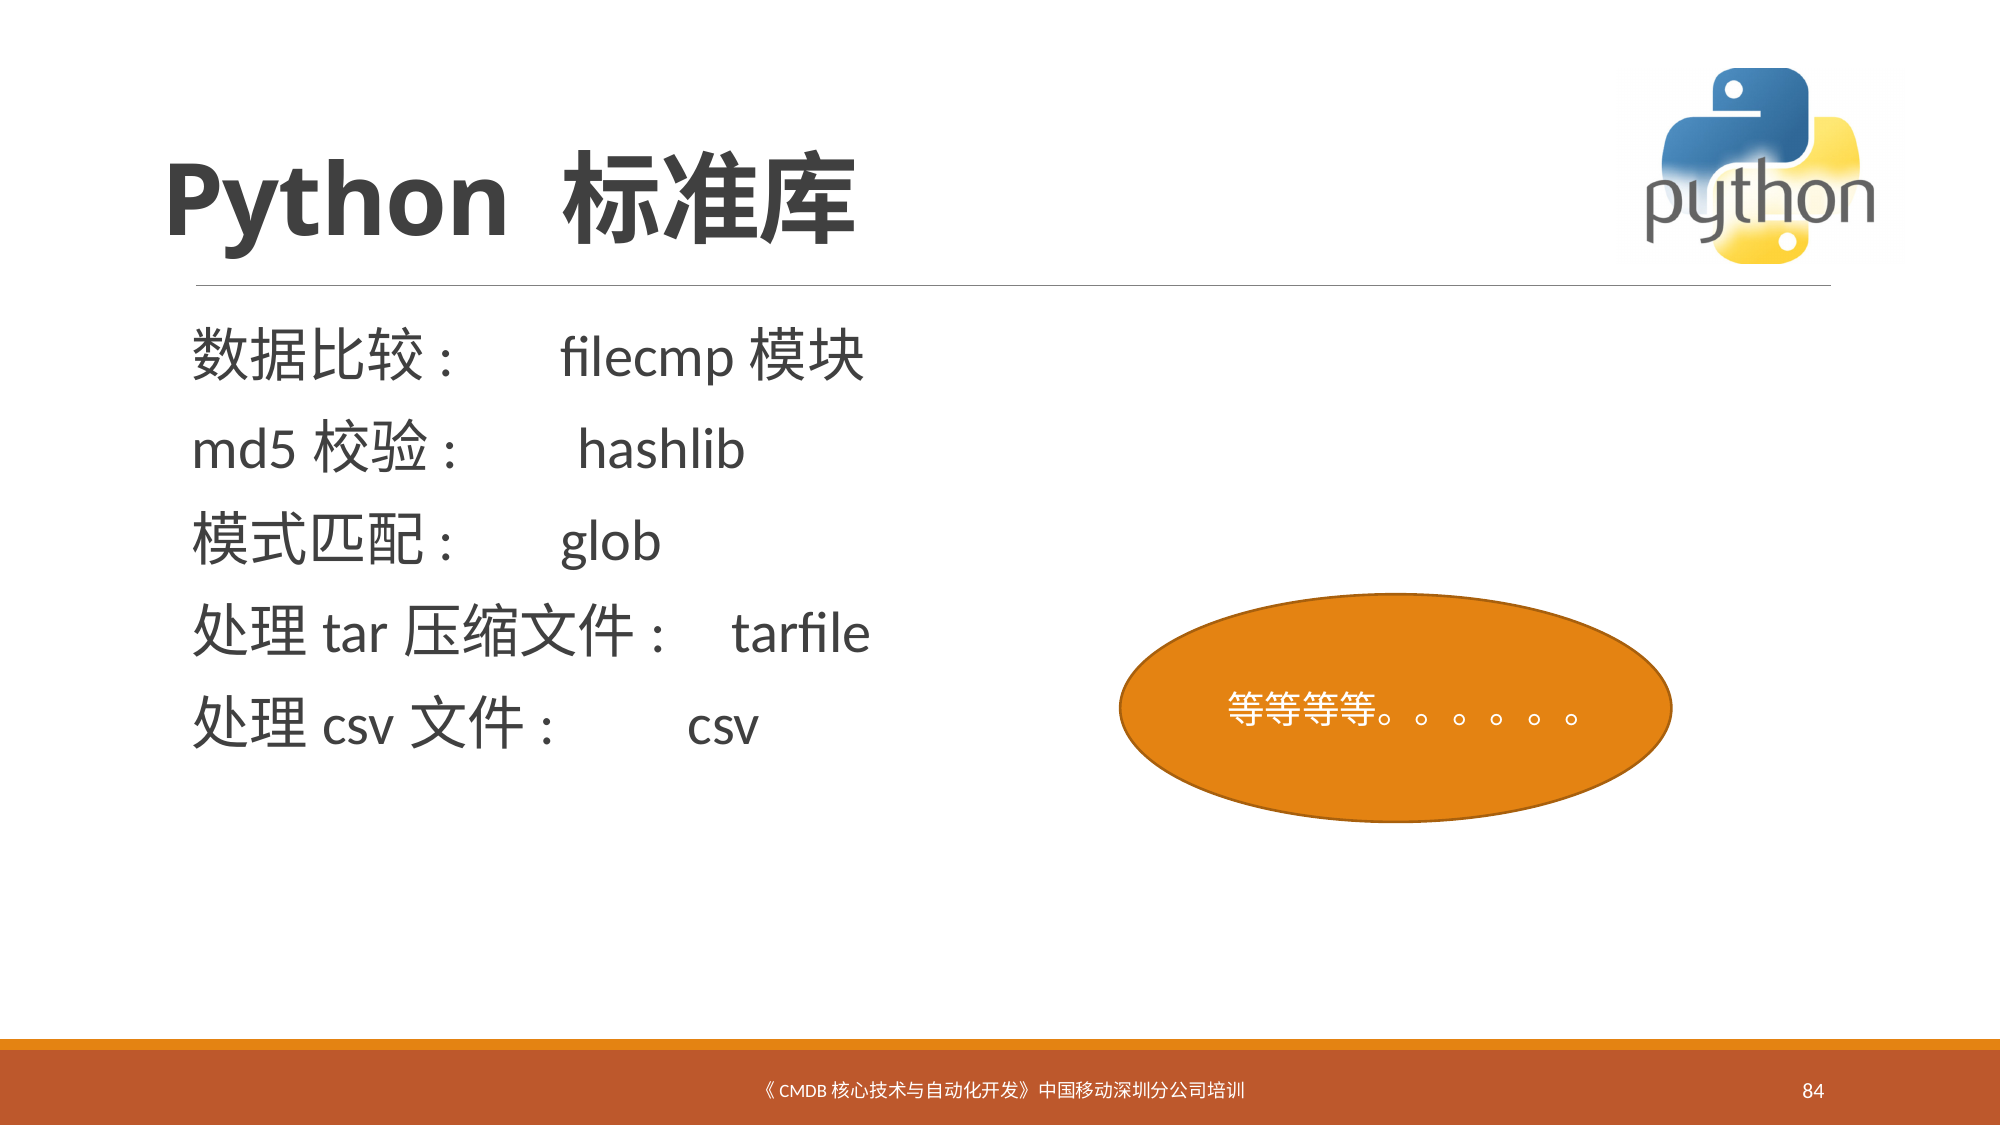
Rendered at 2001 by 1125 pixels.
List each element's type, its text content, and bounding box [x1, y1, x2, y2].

text_box 等等等等。。。。。。 [1118, 592, 1673, 824]
picture [1616, 68, 1906, 264]
slide_number 84 [1624, 1059, 1840, 1120]
footer 《CMDB核心技术与自动化开发》中国移动深圳分公司培训 [604, 1059, 1396, 1120]
list 数据比较: filecmp模块 md5校验: hashlib 模式匹配: glob 处理tar压缩文件: tarfile 处理csv文件: csv [191, 319, 1294, 1022]
text_box Python 标准库 [145, 25, 1796, 264]
